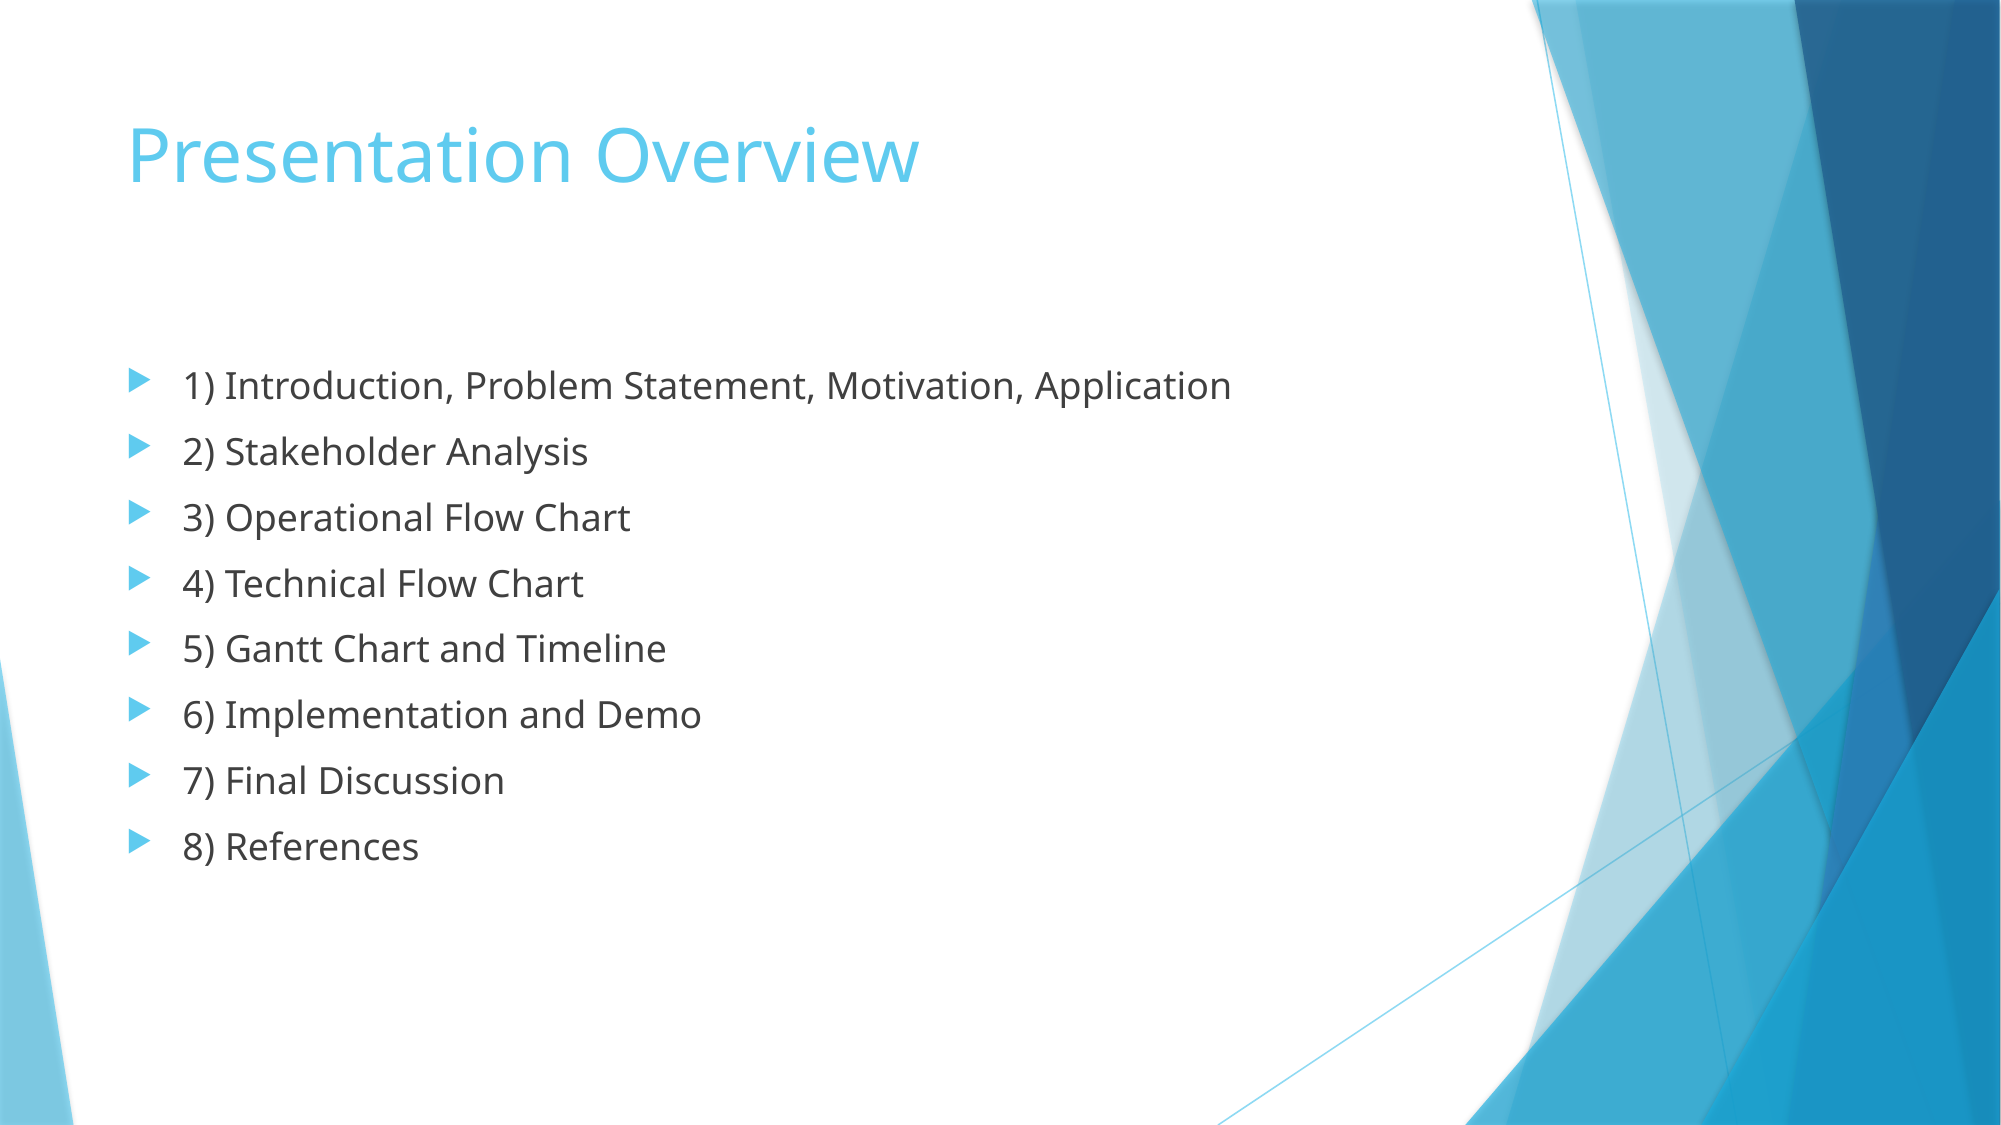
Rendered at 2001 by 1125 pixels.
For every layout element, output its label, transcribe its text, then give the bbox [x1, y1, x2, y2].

title Presentation Overview [111, 99, 1522, 317]
list 1) Introduction, Problem Statement, Motivation, Application 2) Stakeholder Analysis 3) Operational Flow Chart 4) Technical Flow Chart 5) Gantt Chart and Timeline 6) Implementation and Demo 7) Final Discussion 8) References [111, 354, 1522, 992]
